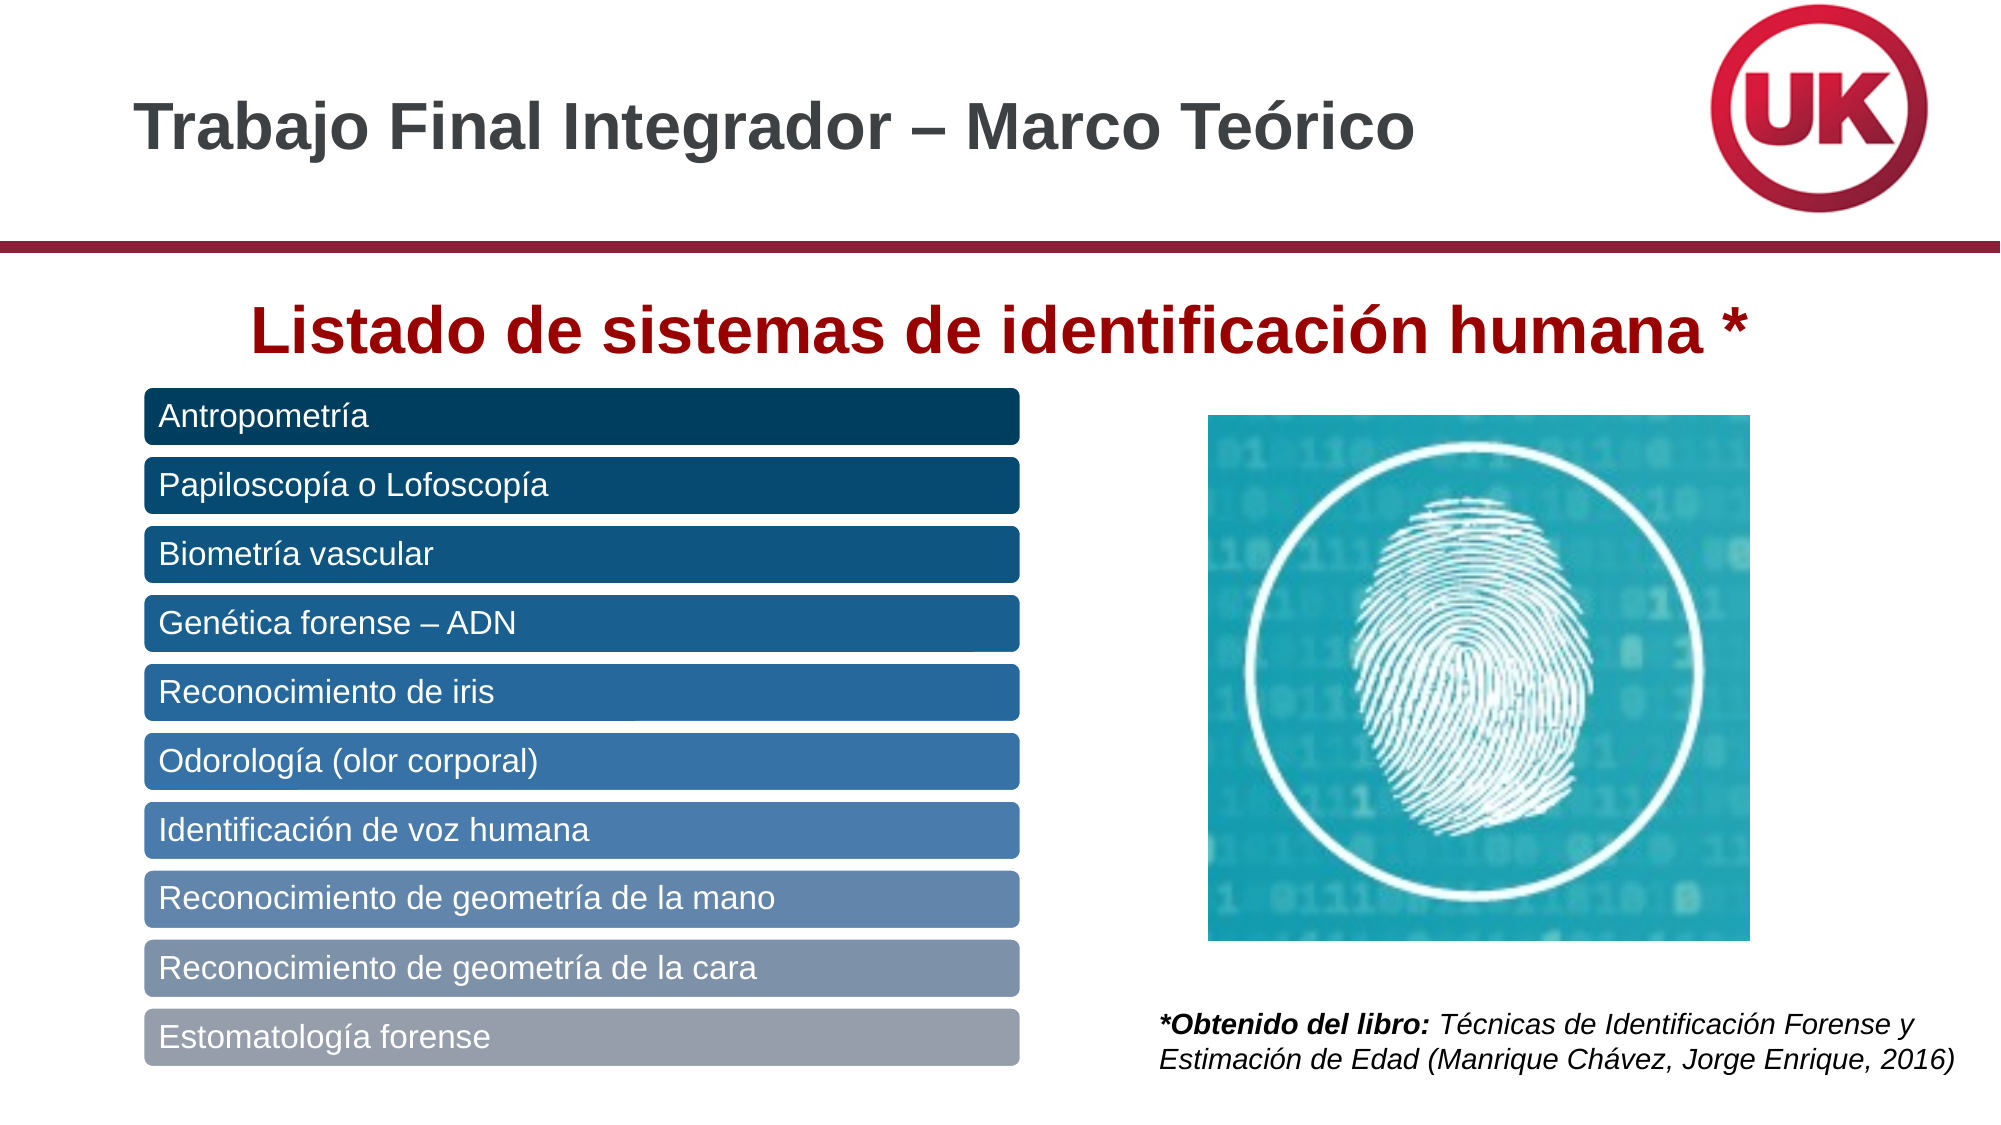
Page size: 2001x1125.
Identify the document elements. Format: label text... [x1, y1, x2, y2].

picture [1706, 0, 1936, 220]
title Trabajo Final Integrador – Marco Teórico [99, 31, 1674, 171]
text_box [0, 243, 2000, 251]
text_box *Obtenido del libro: Técnicas de Identificación Forense y Estimación de Edad (Manrique Chávez, Jorge Enrique, 2016) [1144, 997, 1975, 1083]
picture [1208, 415, 1751, 941]
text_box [142, 378, 1023, 1076]
text_box Listado de sistemas de identificación humana * [0, 294, 2000, 399]
